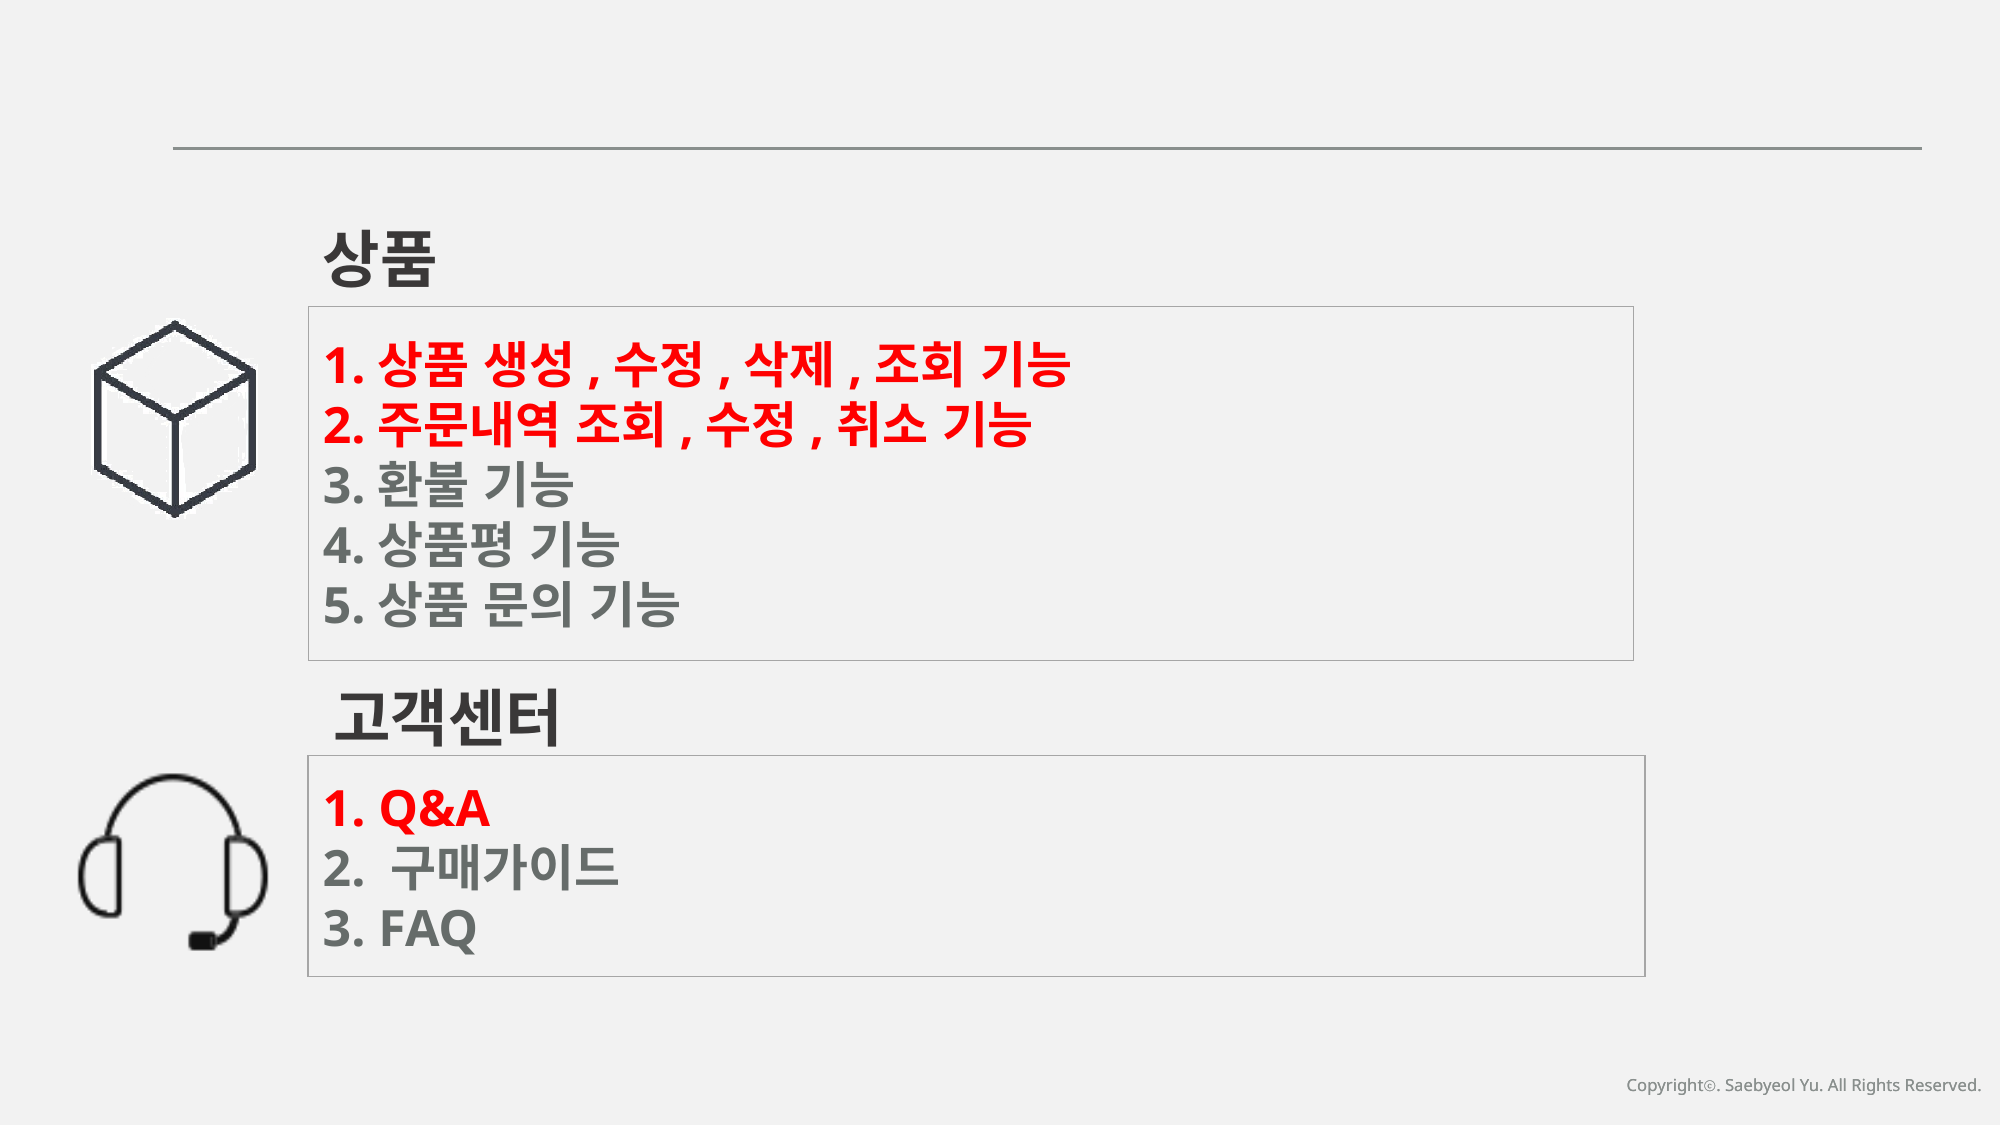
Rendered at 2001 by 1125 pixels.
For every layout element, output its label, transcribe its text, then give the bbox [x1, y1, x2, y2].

text_box 고객센터 [268, 671, 682, 761]
text_box Copyrightⓒ. Saebyeol Yu. All Rights Reserved. [1611, 1067, 1998, 1102]
text_box 1. Q&A 2. 구매가이드 3. FAQ [307, 755, 1646, 978]
text_box 1.상품 생성,수정,삭제,조회 기능 2.주문내역 조회,수정,취소 기능 3.환불 기능 4.상품평 기능 5.상품 문의 기능 [307, 305, 1634, 662]
picture [87, 318, 258, 520]
picture [67, 772, 278, 960]
text_box 상품 [308, 212, 721, 303]
